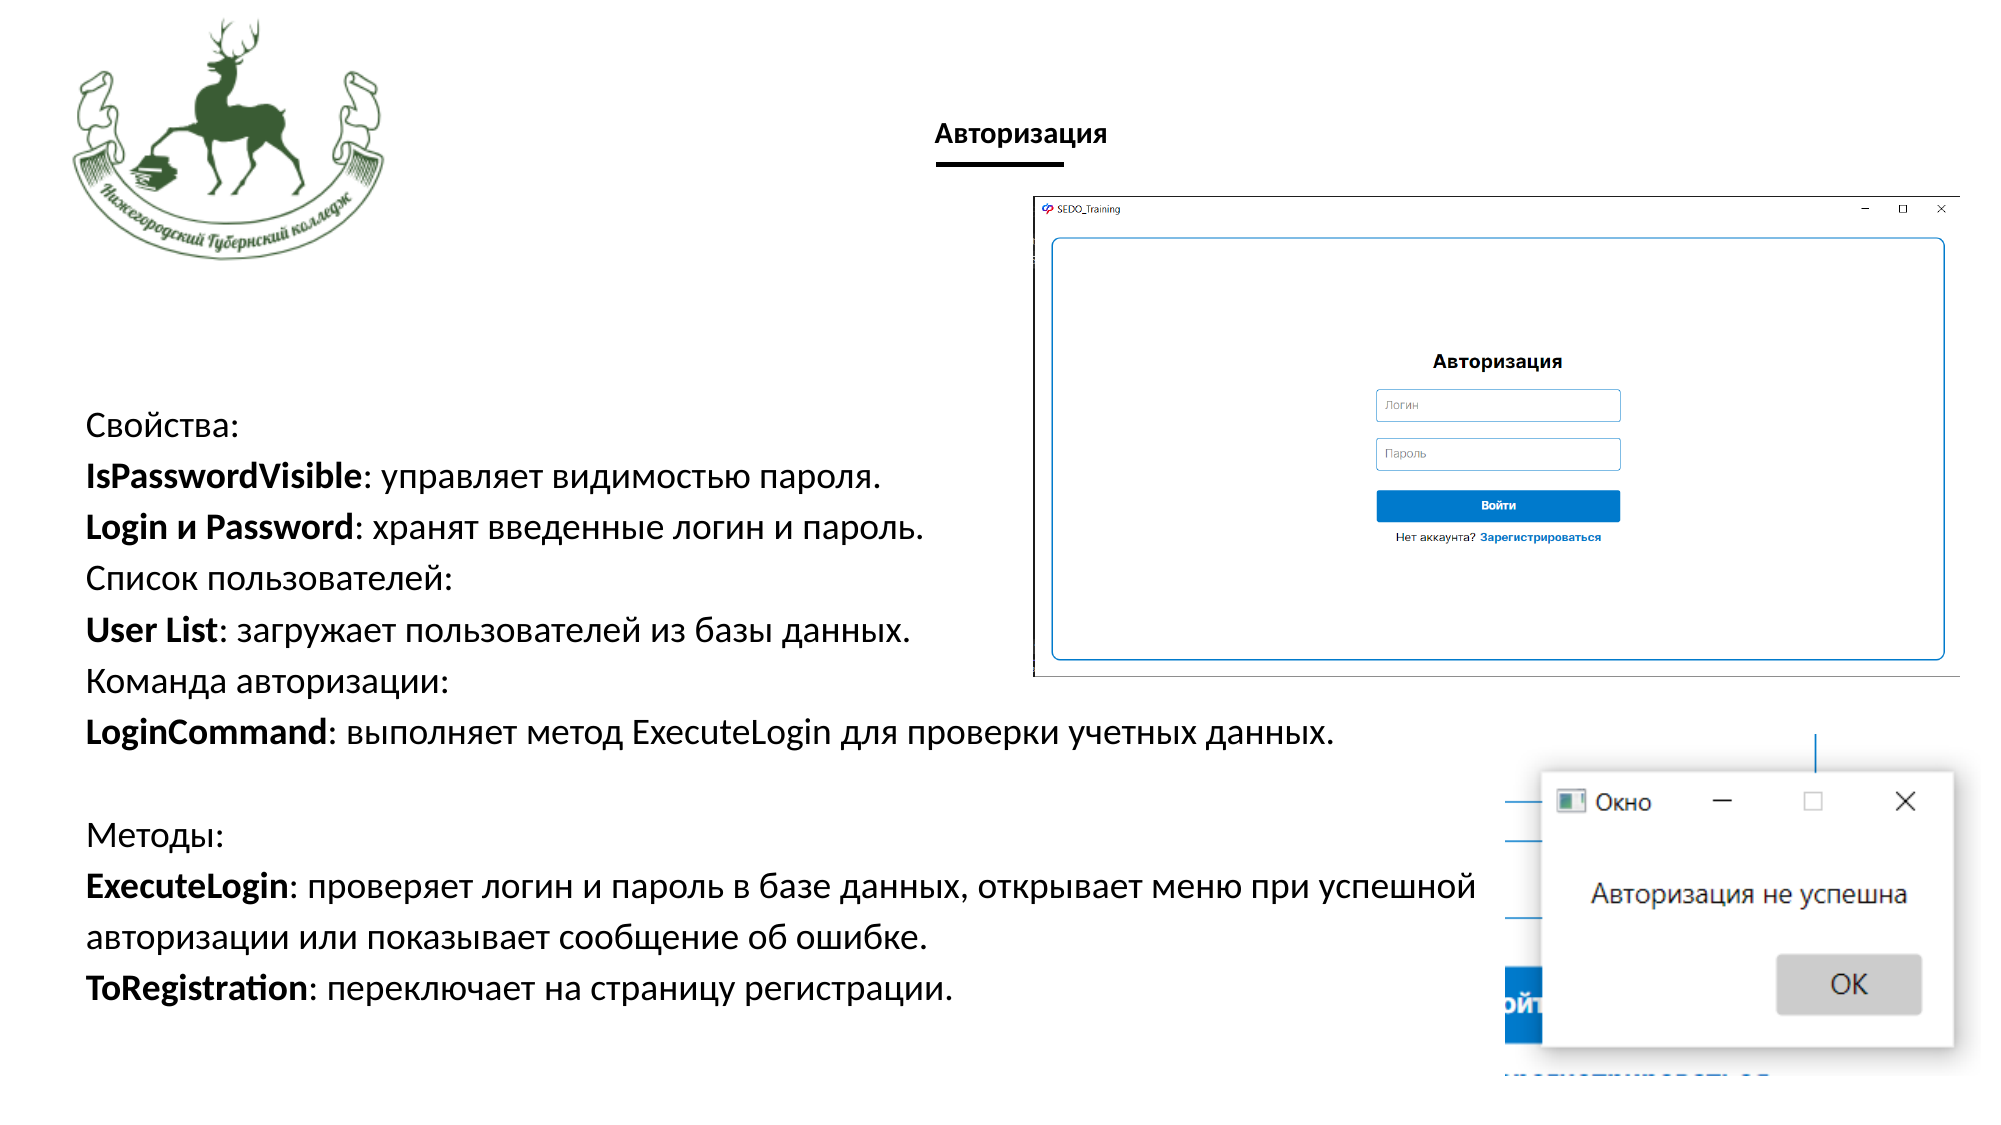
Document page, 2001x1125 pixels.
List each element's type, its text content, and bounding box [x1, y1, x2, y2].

text_box [934, 160, 1066, 169]
picture [40, 4, 422, 279]
picture [1505, 734, 1981, 1076]
text_box Свойства: IsPasswordVisible: управляет видимостью пароля. Login и Password: хранят введенные логин и пароль. Список пользователей: User List: загружает пользователей из базы данных. Команда авторизации: LoginCommand: выполняет метод ExecuteLogin для проверки учетных данных. Методы: ExecuteLogin: проверяет логин и пароль в базе данных, открывает меню при успешной авторизации или показывает сообщение об ошибке. ToRegistration: переключает на страницу регистрации. [70, 385, 1497, 1016]
title Авторизация [588, 108, 1454, 213]
picture [1033, 195, 1960, 677]
